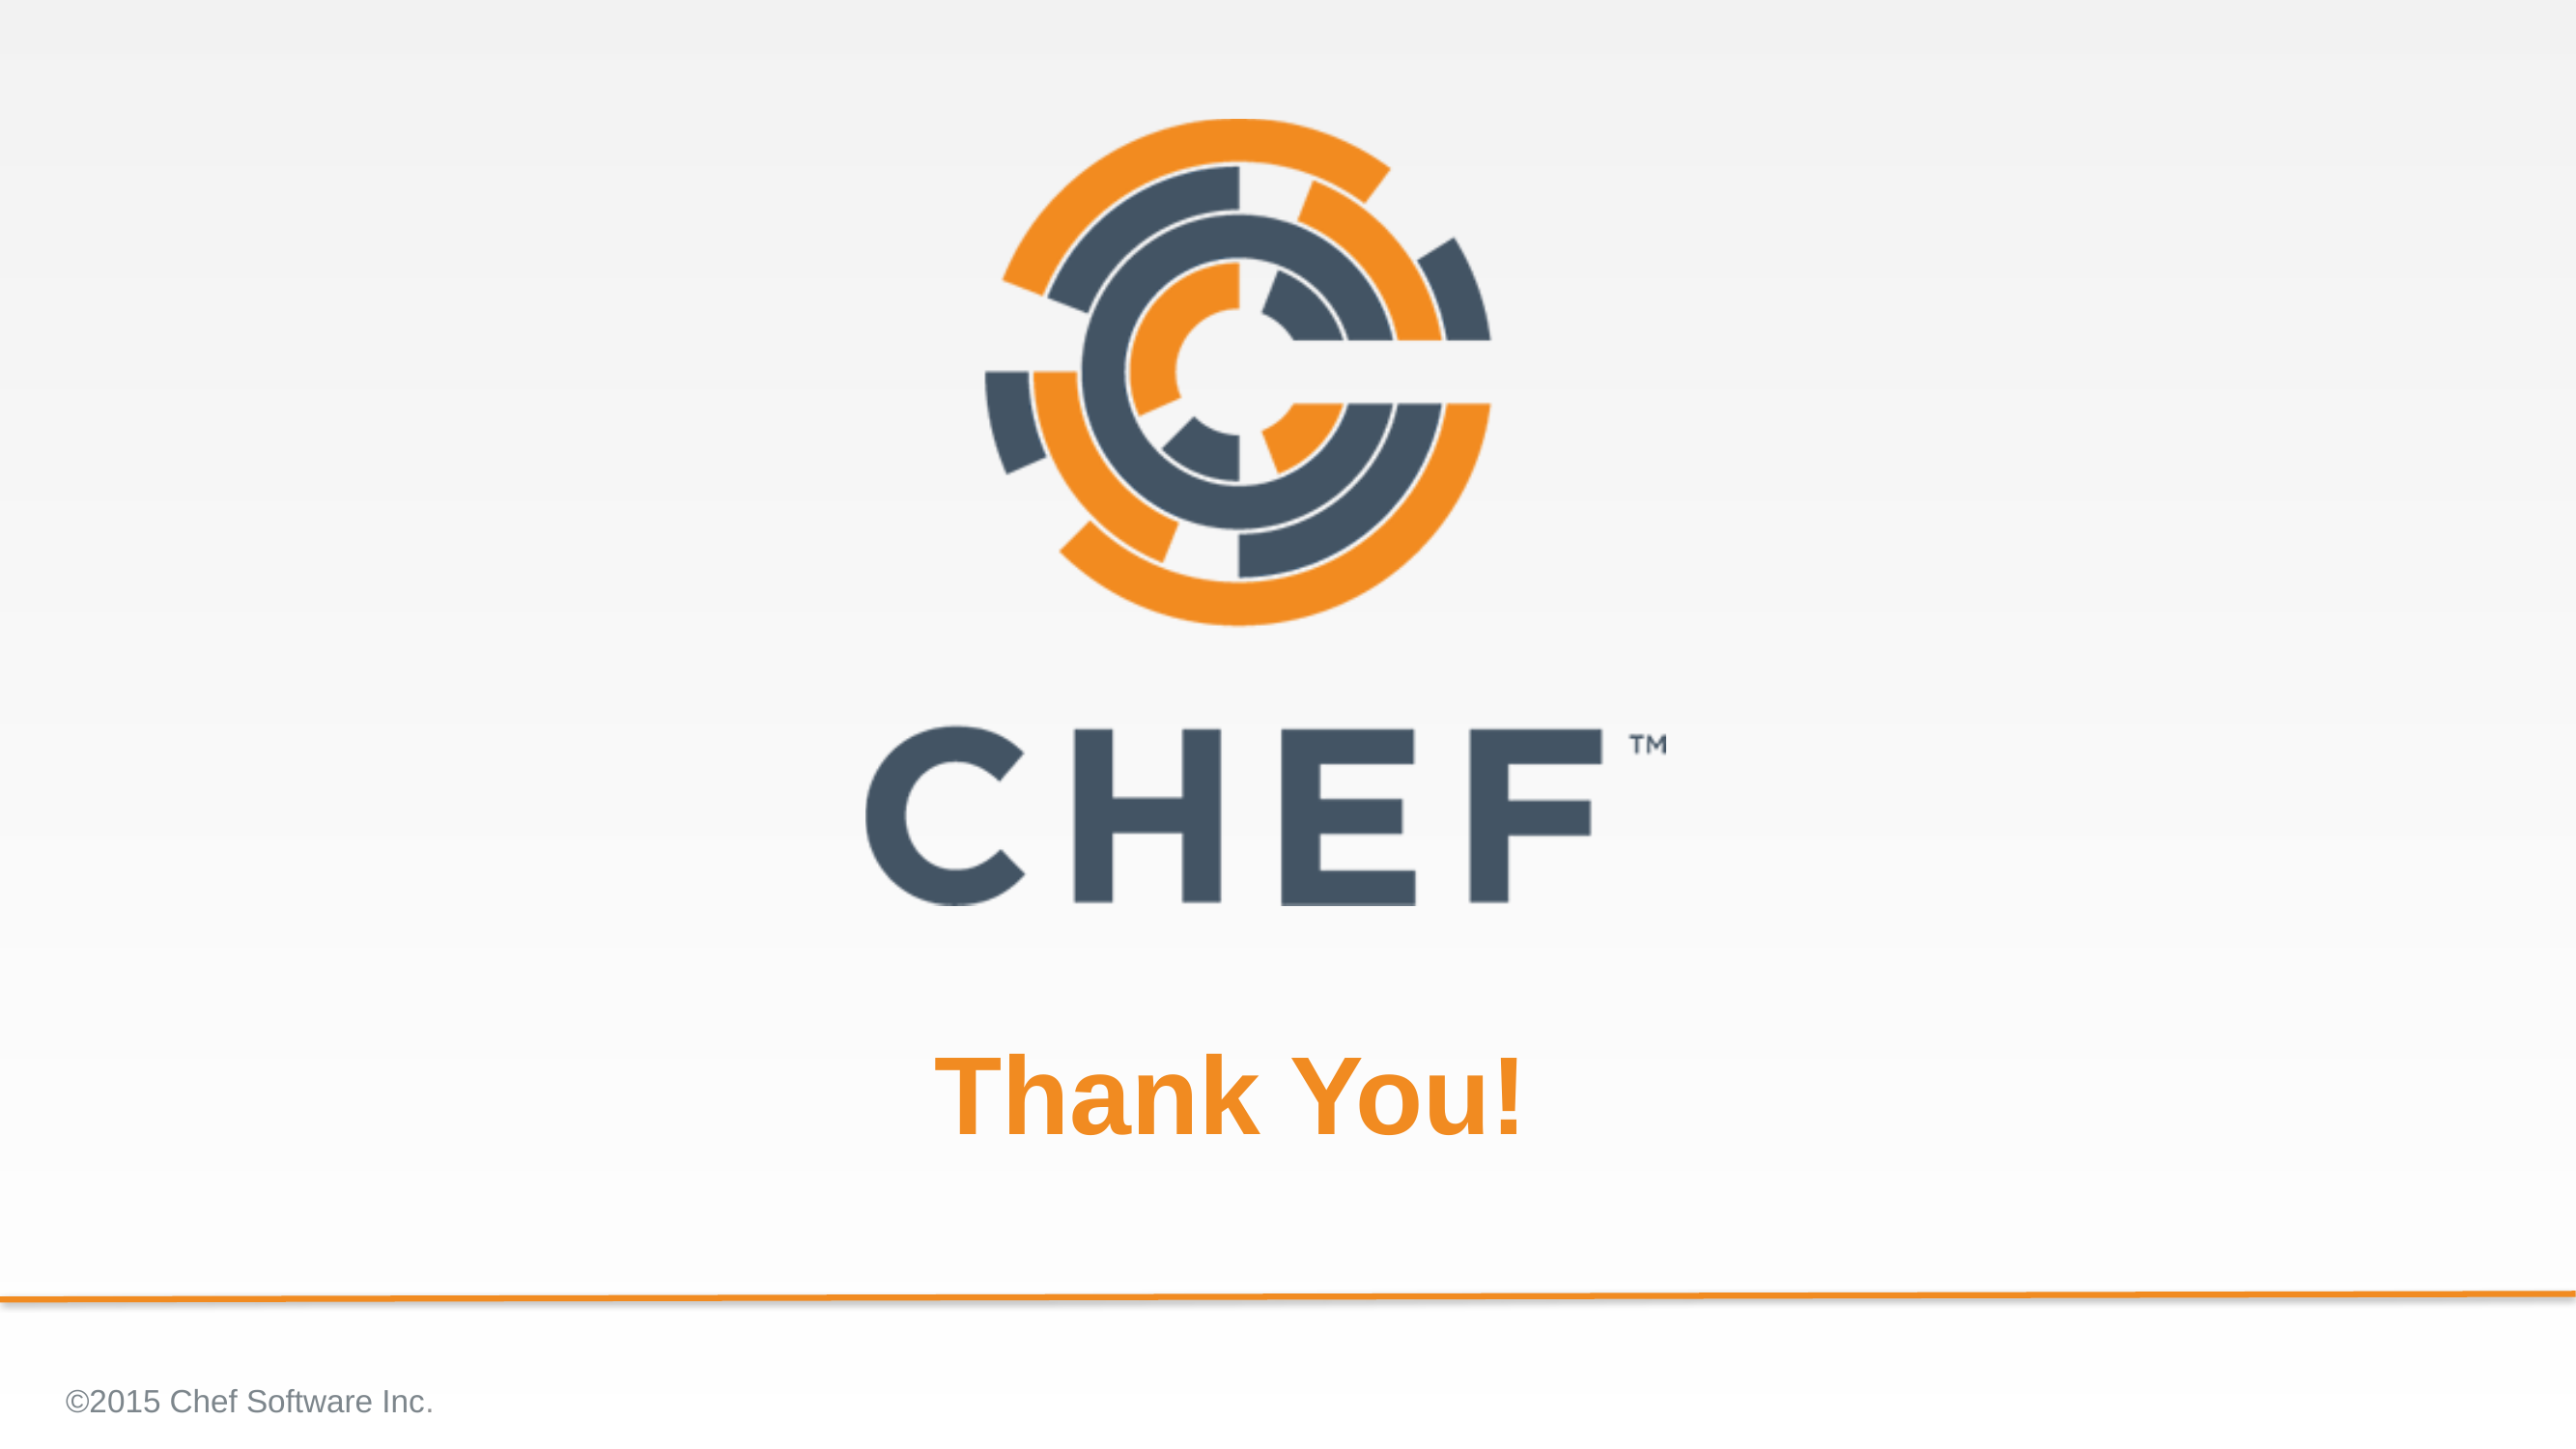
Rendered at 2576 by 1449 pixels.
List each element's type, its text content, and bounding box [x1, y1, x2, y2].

footer ©2015 Chef Software Inc. [51, 1359, 952, 1440]
picture [864, 119, 1666, 906]
text_box Thank You! [920, 1032, 1598, 1167]
